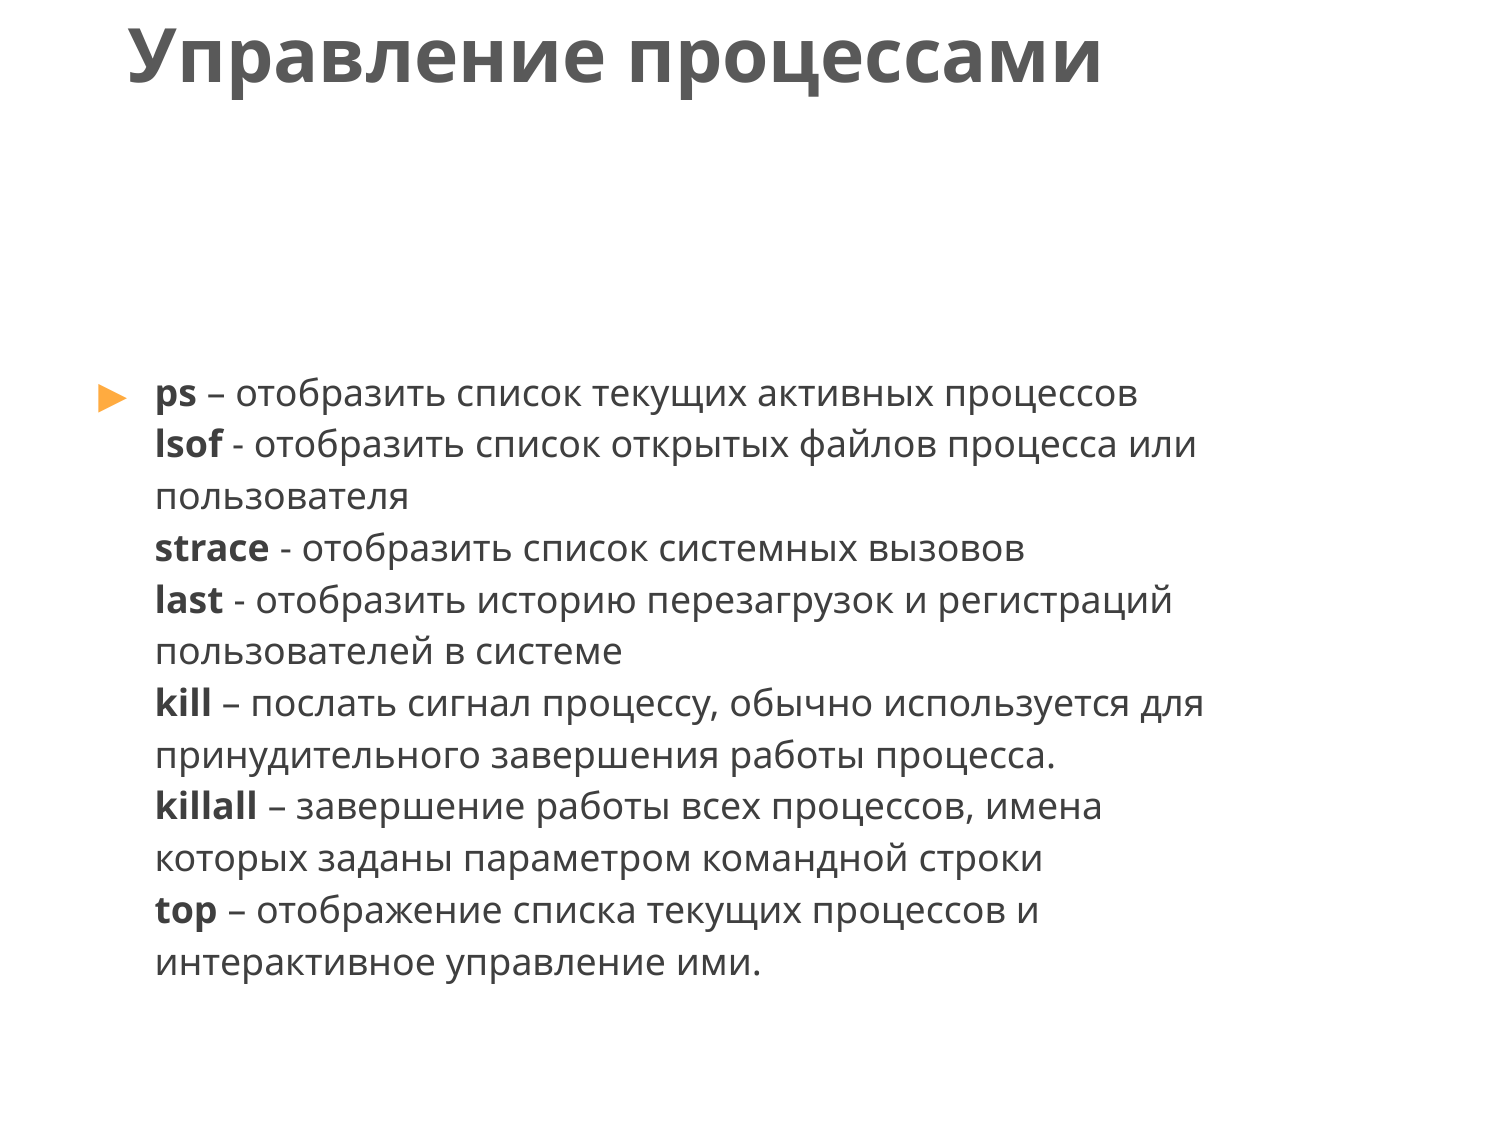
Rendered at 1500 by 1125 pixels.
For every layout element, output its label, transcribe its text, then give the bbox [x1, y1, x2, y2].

list ps – отобразить список текущих активных процессов lsof - отобразить список открытых файлов процесса или пользователя strace - отобразить список системных вызовов last - отобразить историю перезагрузок и регистраций пользователей в системе kill – послать сигнал процессу, обычно используется для принудительного завершения работы процесса. killall – завершение работы всех процессов, имена которых заданы параметром командной строки top – отображение списка текущих процессов и интерактивное управление ими. [83, 354, 1273, 992]
title Управление процессами [112, 0, 1388, 188]
